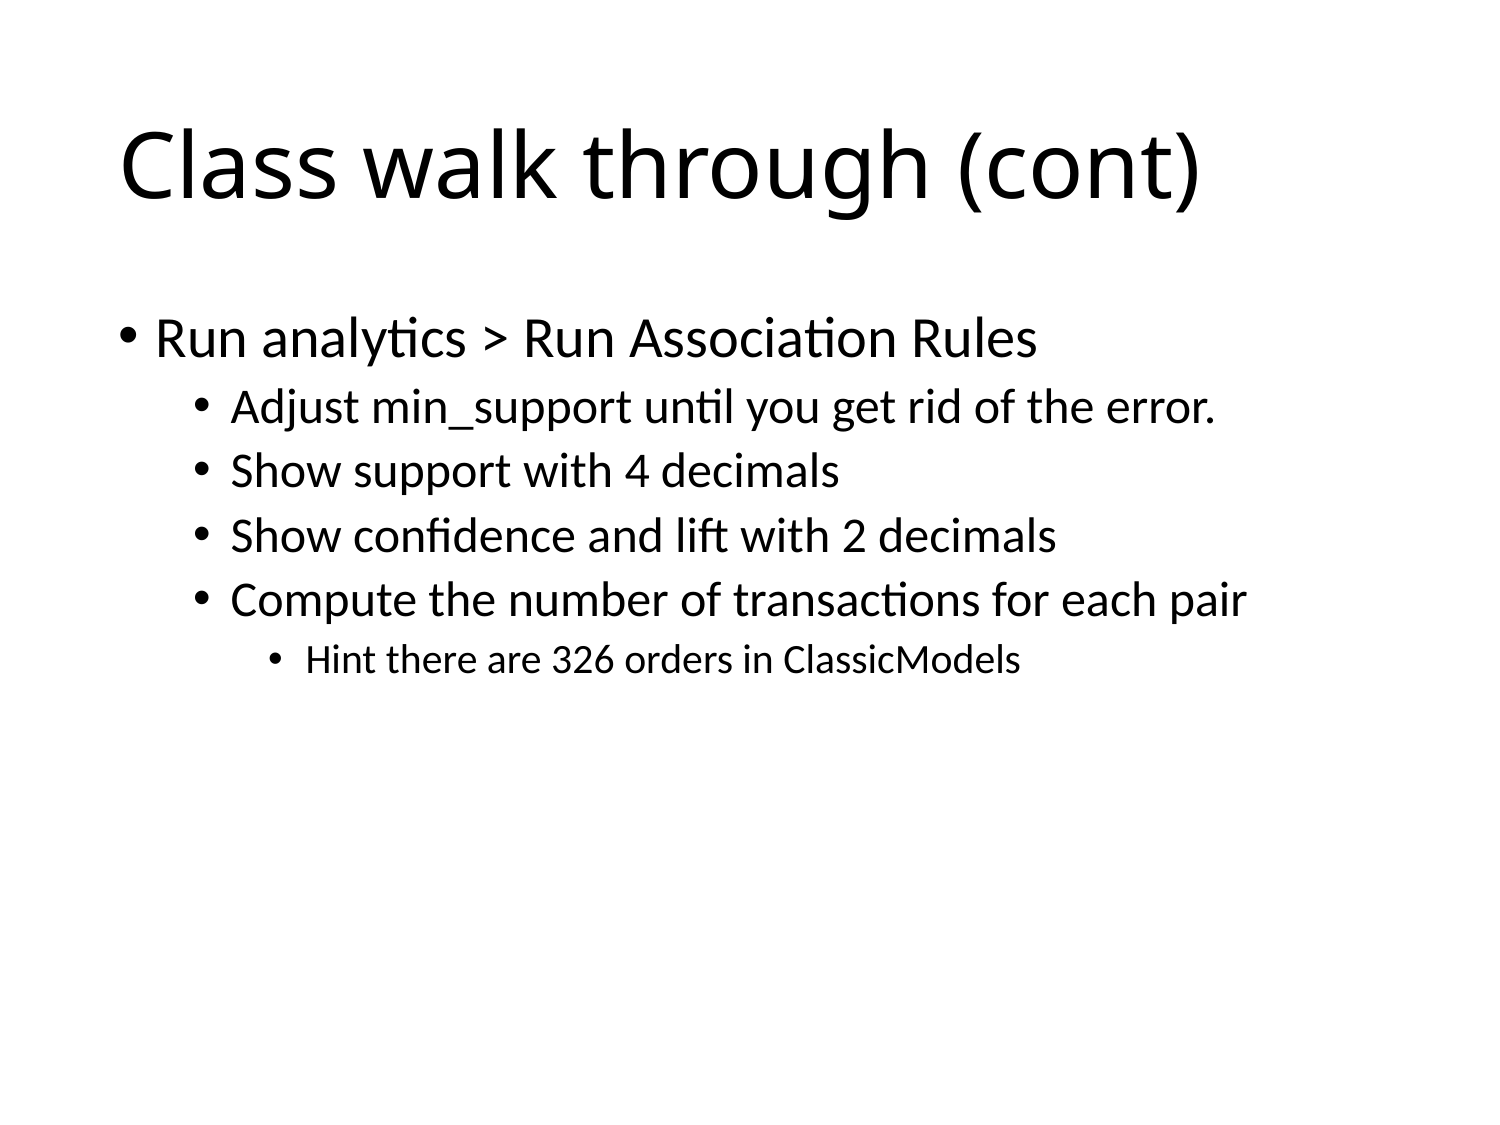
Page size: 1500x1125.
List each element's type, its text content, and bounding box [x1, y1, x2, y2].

list Run analytics > Run Association Rules Adjust min_support until you get rid of the error. Show support with 4 decimals Show confidence and lift with 2 decimals Compute the number of transactions for each pair Hint there are 326 orders in ClassicModels [103, 299, 1397, 1014]
title Class walk through (cont) [103, 59, 1397, 278]
